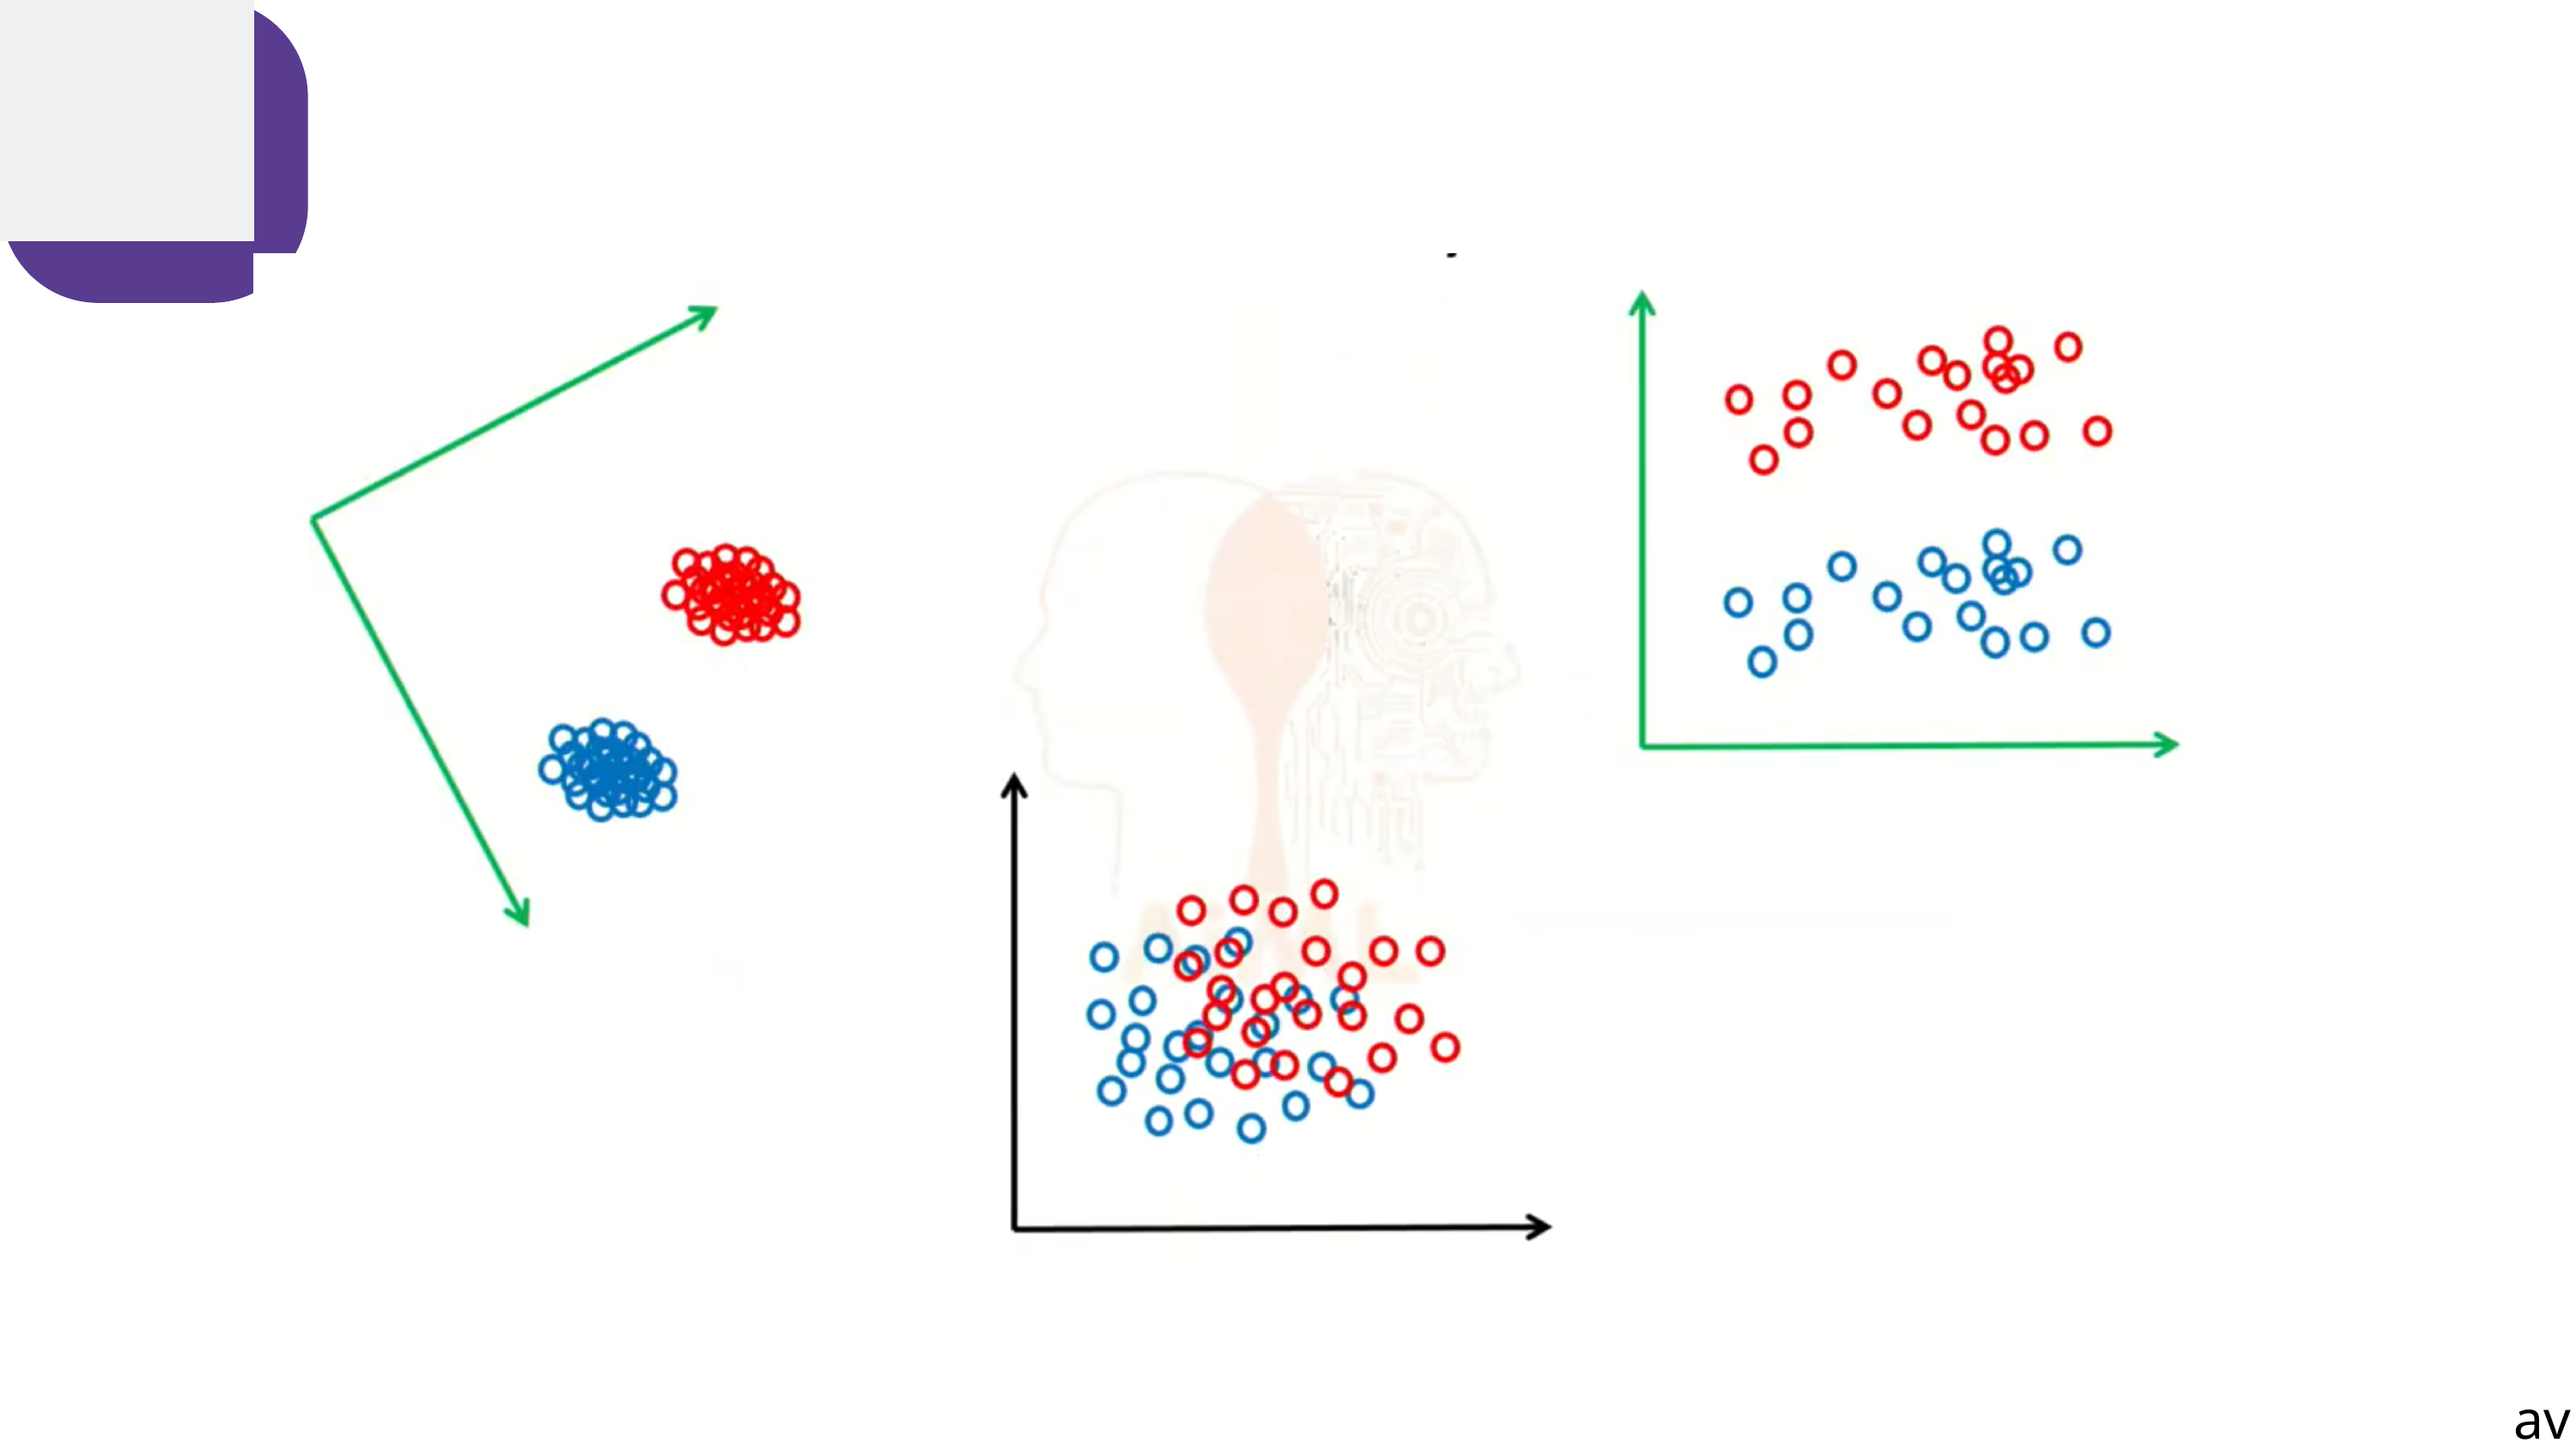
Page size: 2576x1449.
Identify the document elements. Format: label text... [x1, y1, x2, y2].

picture [253, 253, 2273, 1264]
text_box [1, 0, 308, 304]
text_box av [2509, 1374, 2576, 1449]
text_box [0, 0, 254, 242]
